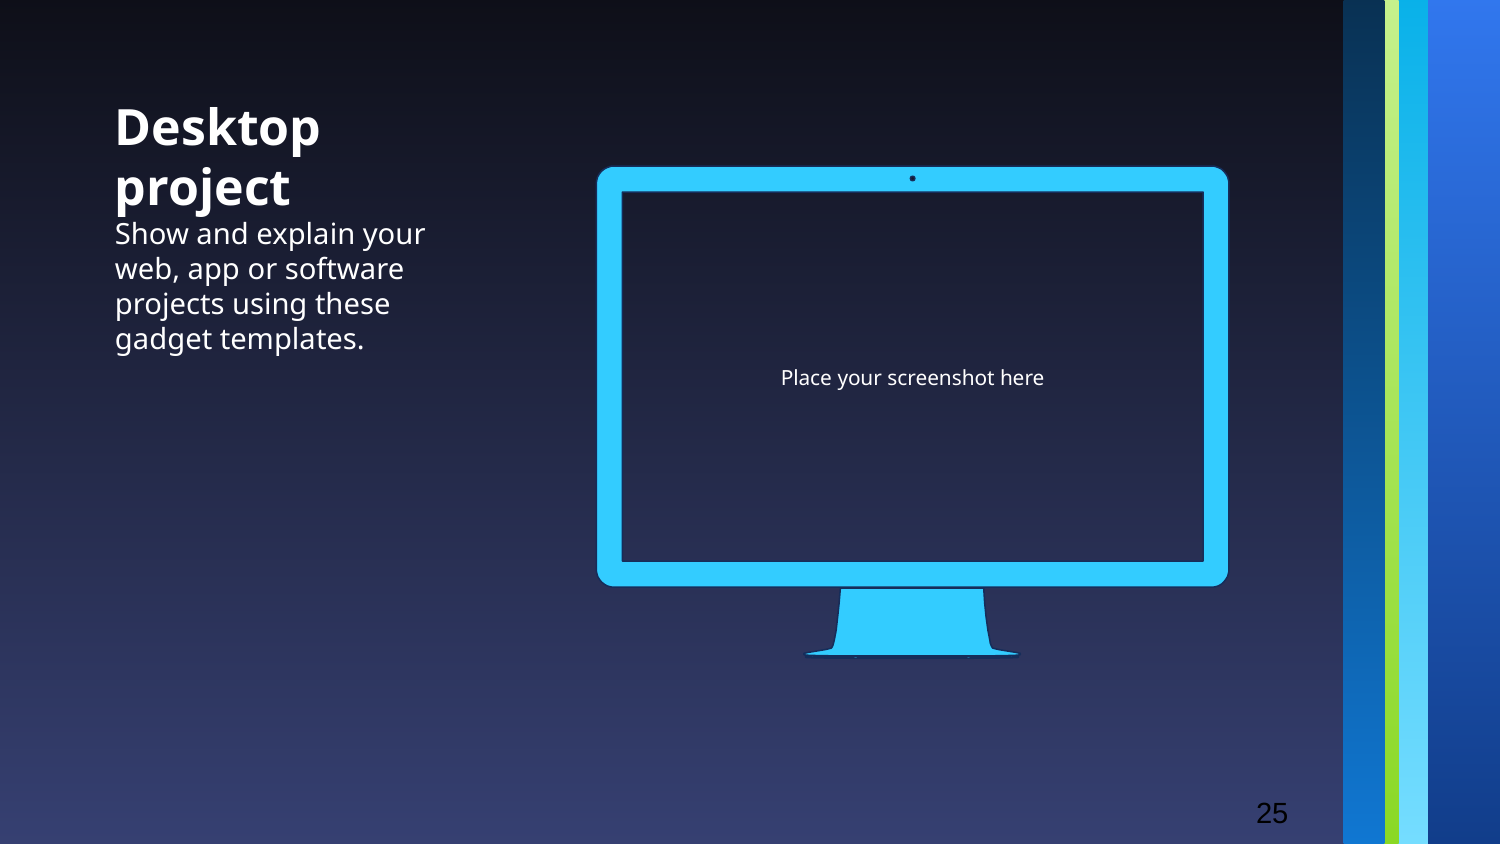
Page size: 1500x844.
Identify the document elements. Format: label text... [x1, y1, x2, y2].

list Desktop project Show and explain your web, app or software projects using these gadget templates. [99, 80, 482, 764]
text_box [596, 166, 1229, 659]
slide_number 25 [1241, 779, 1332, 844]
text_box Place your screenshot here [622, 192, 1203, 563]
